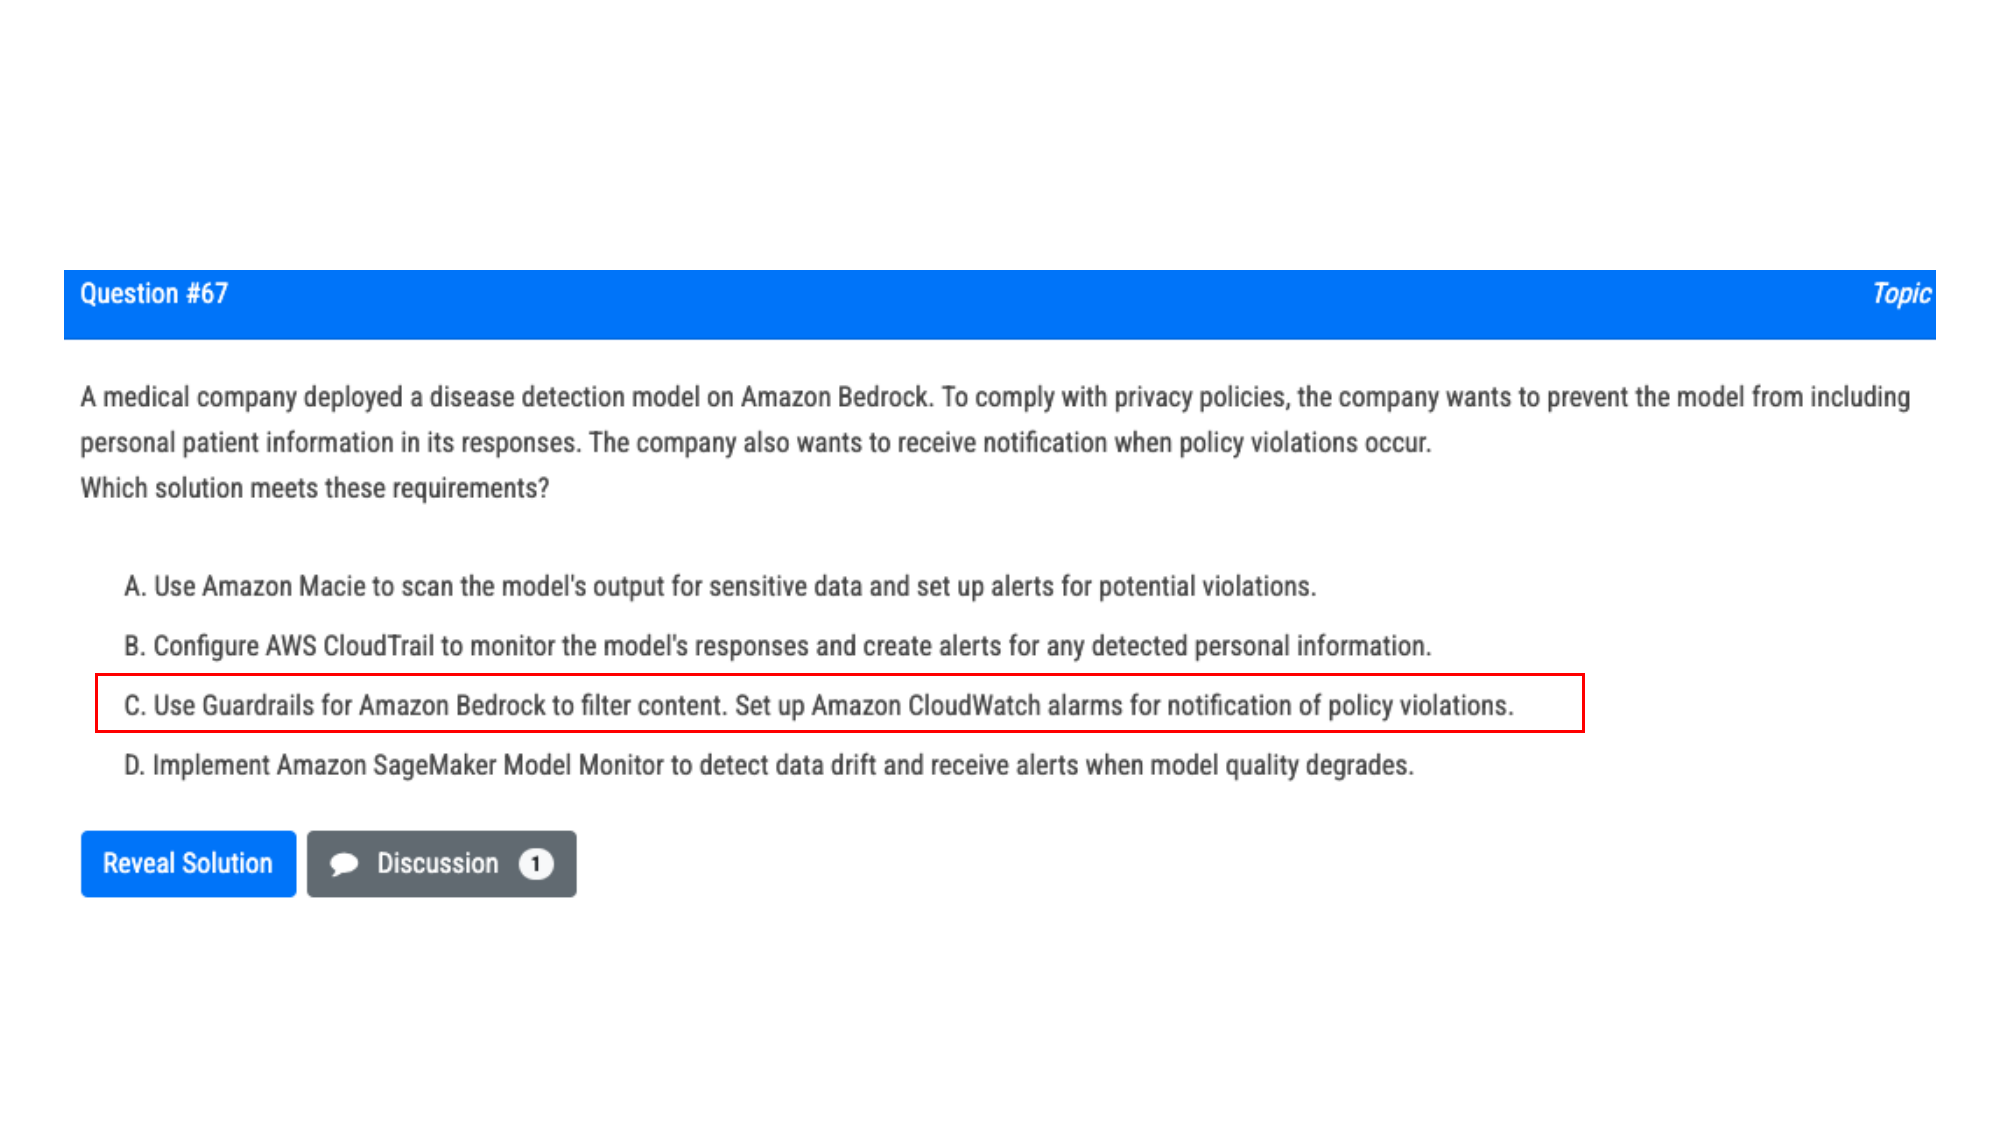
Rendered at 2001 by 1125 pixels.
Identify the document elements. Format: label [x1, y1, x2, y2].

picture [63, 270, 1937, 911]
